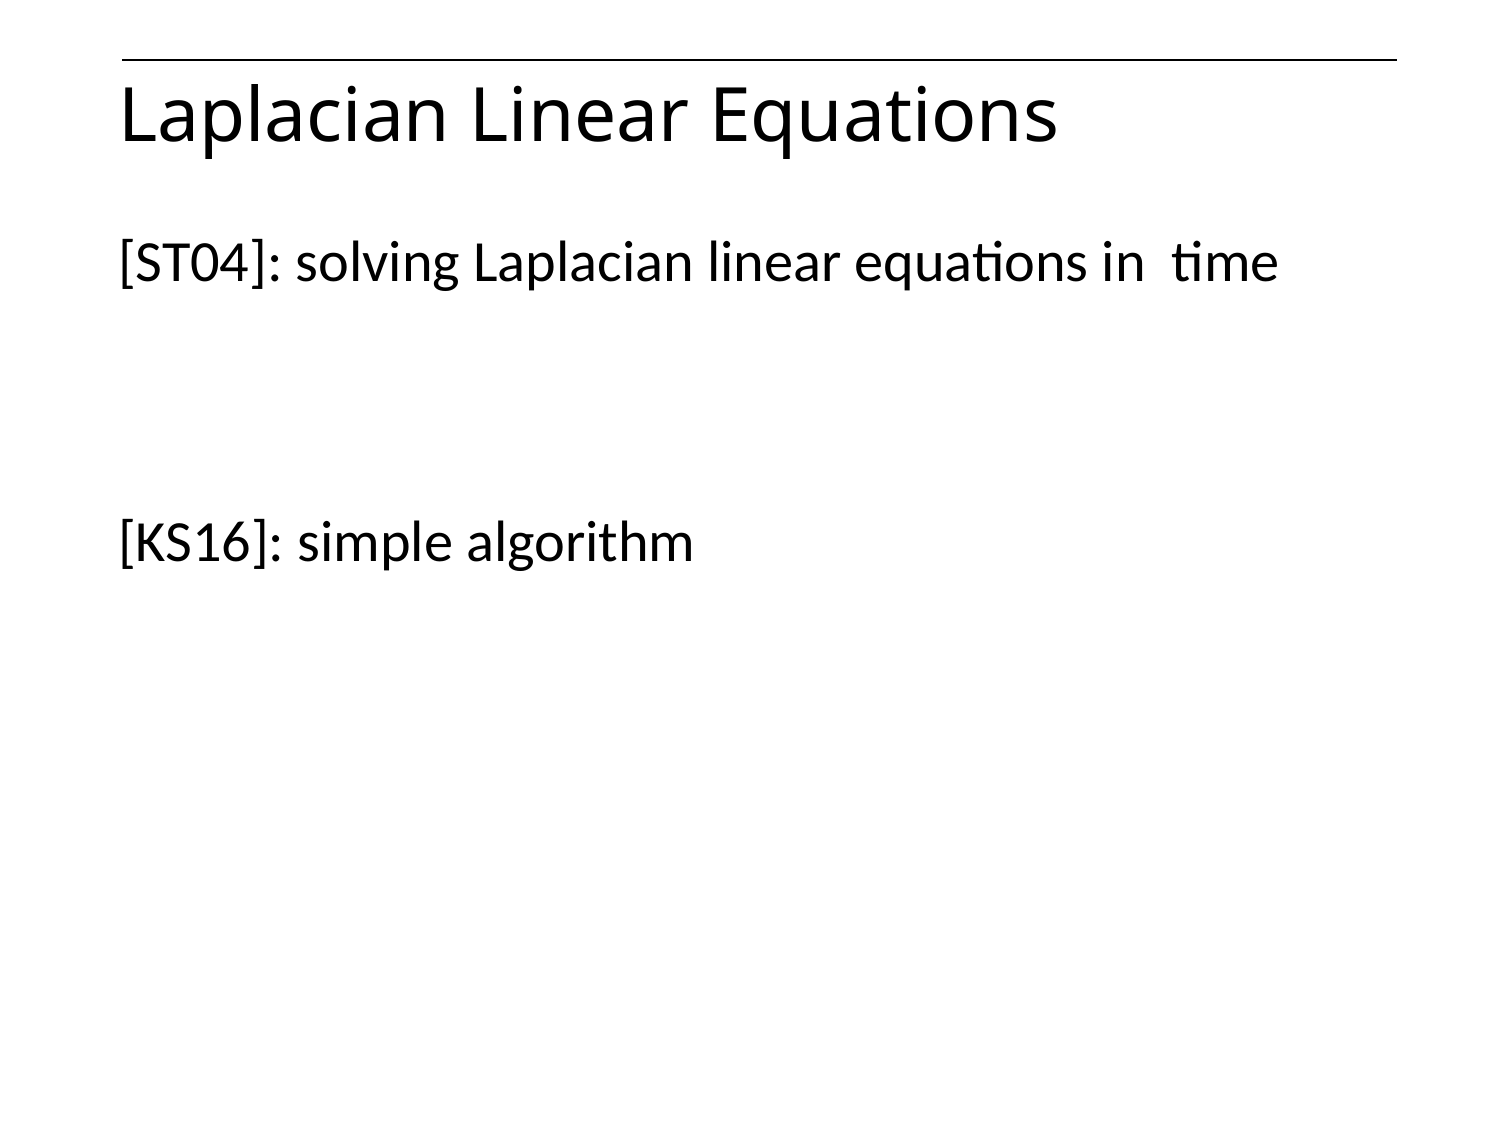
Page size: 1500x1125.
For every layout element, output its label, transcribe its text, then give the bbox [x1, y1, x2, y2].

title Laplacian Linear Equations [103, 8, 1397, 226]
